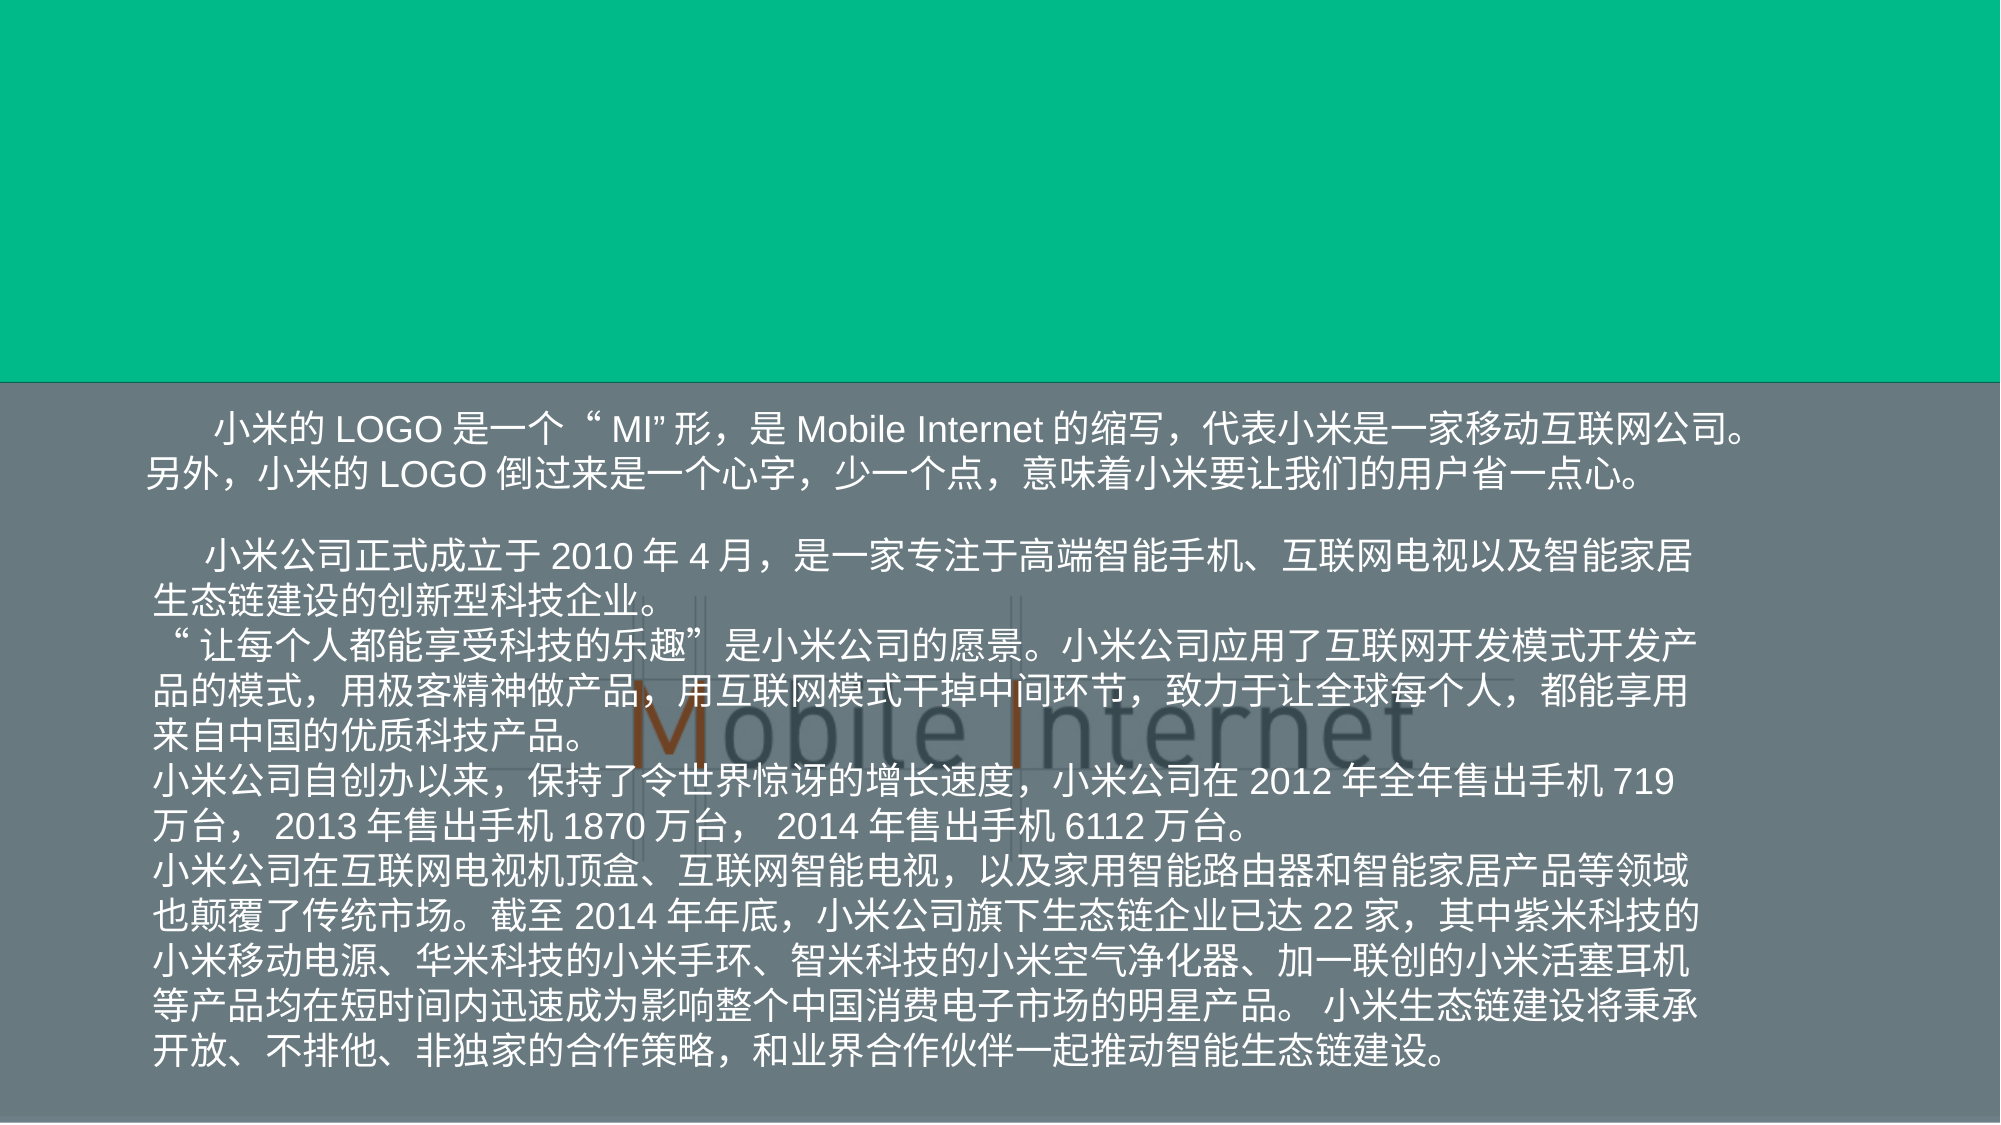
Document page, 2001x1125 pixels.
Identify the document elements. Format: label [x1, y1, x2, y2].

text_box [0, 0, 2000, 381]
picture [0, 383, 2000, 1125]
